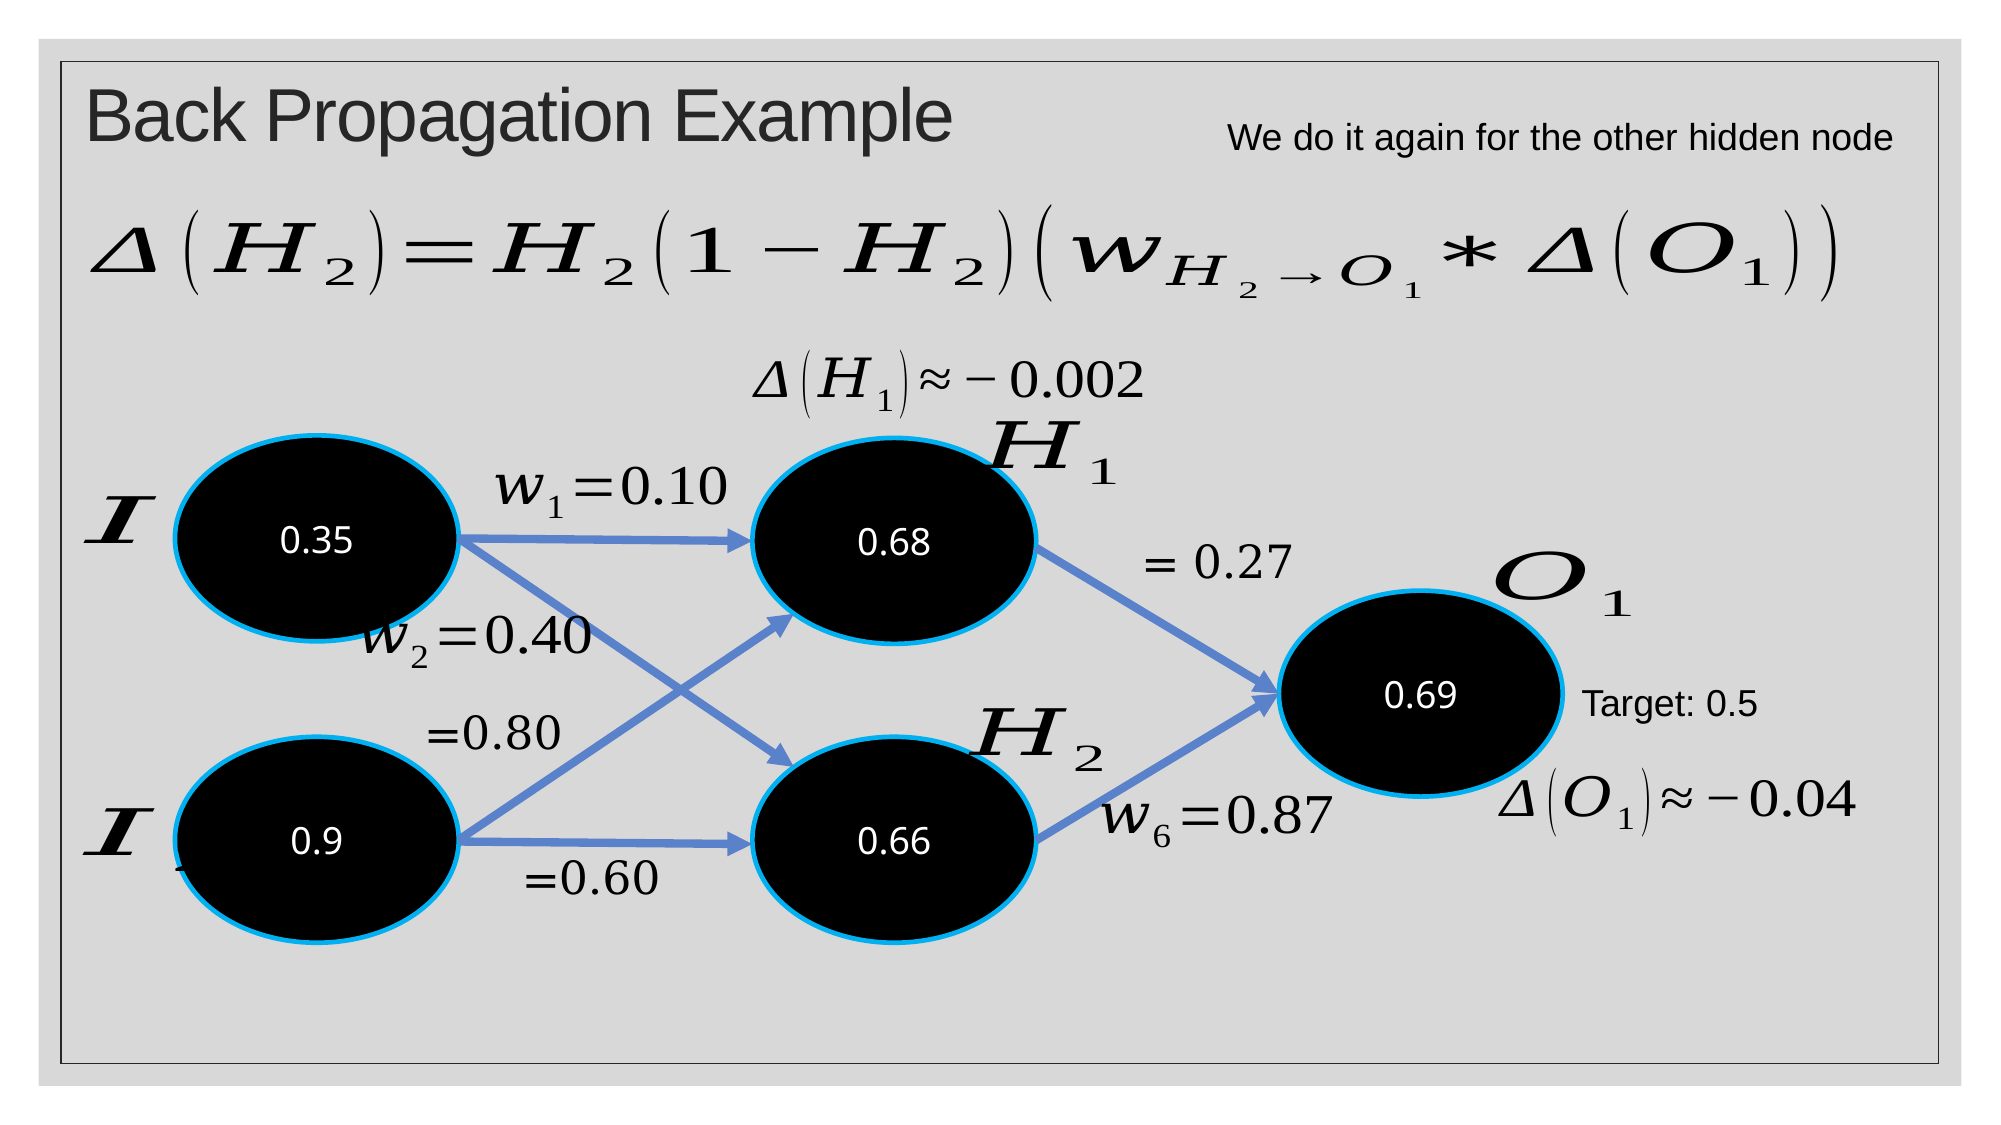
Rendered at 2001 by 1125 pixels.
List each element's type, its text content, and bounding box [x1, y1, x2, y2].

title Back Propagation Example [69, 4, 1720, 230]
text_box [174, 435, 1563, 943]
text_box We do it again for the other hidden node [1212, 105, 1940, 166]
text_box Target: 0.5 [1570, 671, 1774, 731]
list [174, 345, 1825, 977]
